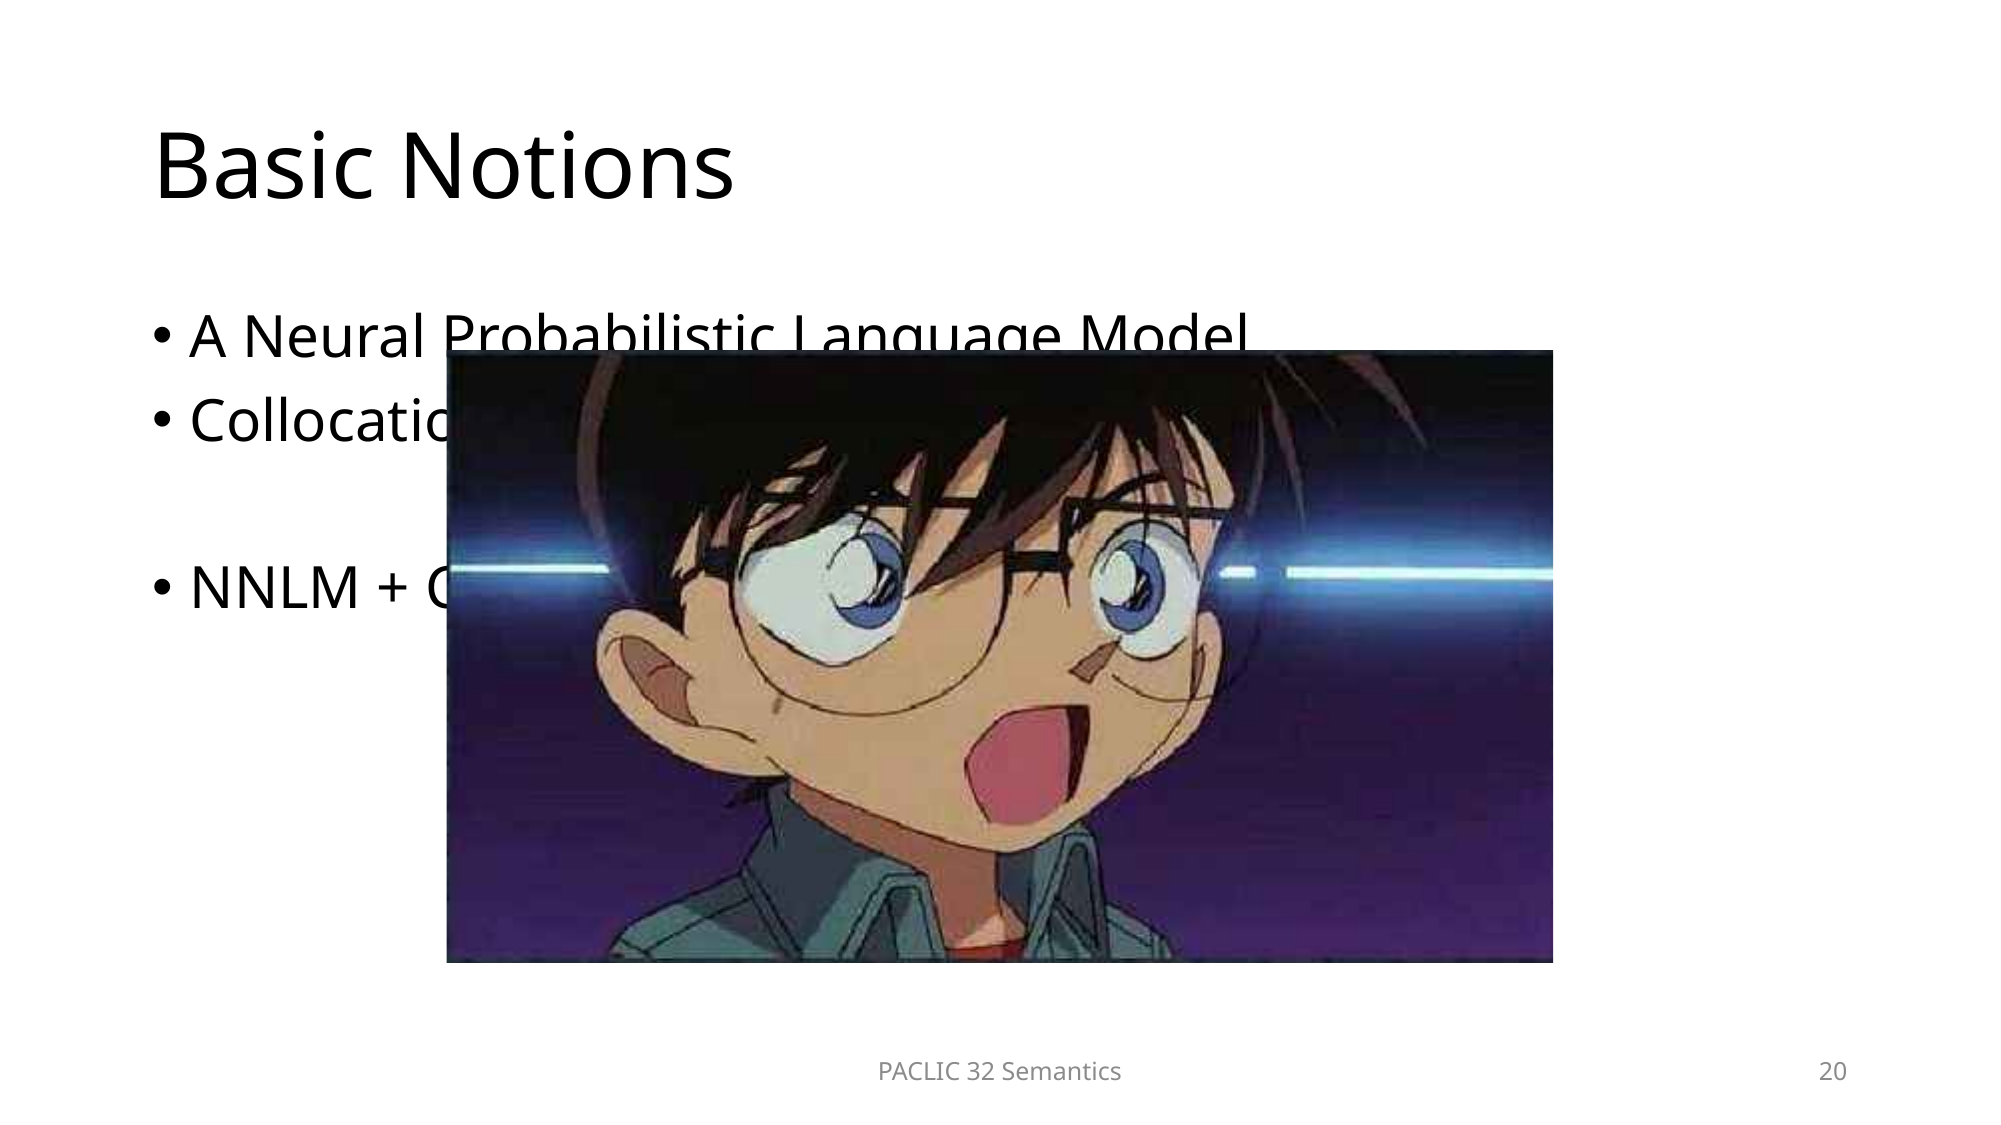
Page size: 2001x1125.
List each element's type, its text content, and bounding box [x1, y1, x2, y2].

footer PACLIC 32 Semantics [662, 1042, 1338, 1103]
picture [446, 350, 1554, 963]
list A Neural Probabilistic Language Model Collocation NNLM + Collocation = ? [137, 299, 1863, 1014]
title Basic Notions [137, 59, 1863, 278]
slide_number 20 [1412, 1042, 1863, 1103]
